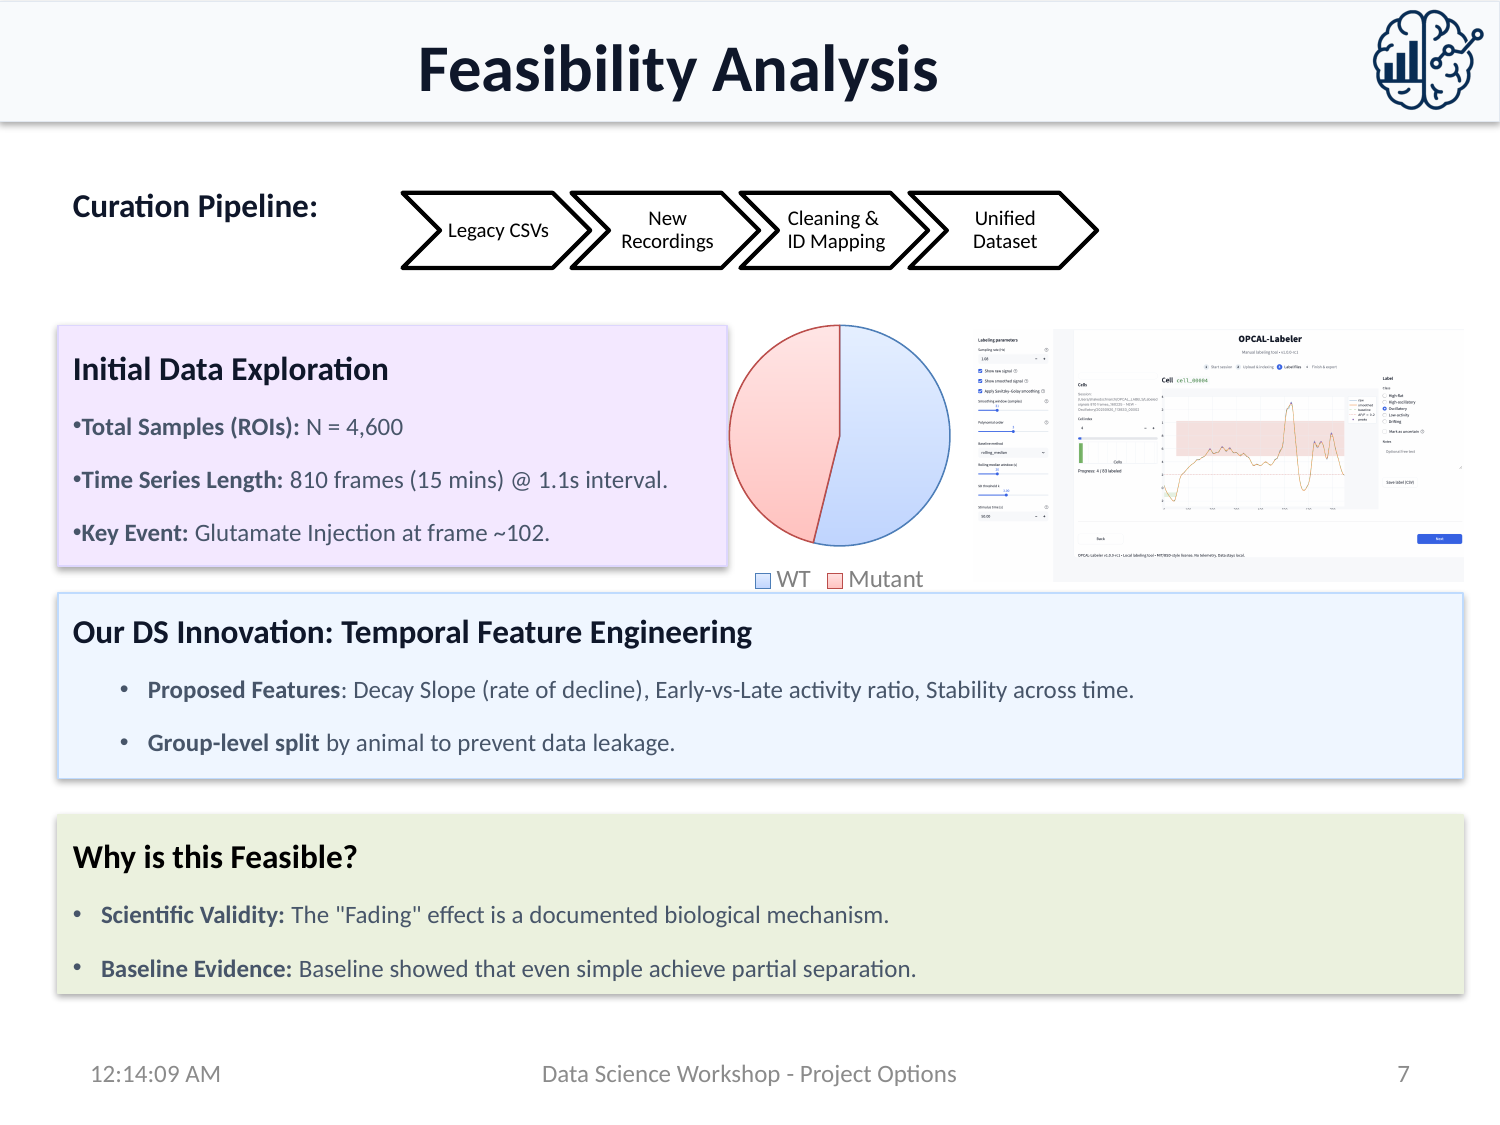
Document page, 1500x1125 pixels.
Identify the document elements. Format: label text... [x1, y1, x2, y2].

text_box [401, 170, 1098, 291]
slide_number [75, 1042, 425, 1103]
text_box [0, 1, 1334, 122]
slide_number 7 [1074, 1042, 1425, 1103]
text_box Feasibility Analysis [403, 17, 956, 112]
chart [706, 319, 974, 600]
text_box [57, 325, 700, 567]
text_box [57, 814, 1464, 994]
picture [972, 328, 1464, 582]
footer Data Science Workshop - Project Options [512, 1042, 988, 1103]
text_box Our DS Innovation: Temporal Feature Engineering Proposed Features: Decay Slope (rate of decline), Early-vs-Late activity ratio, Stability across time. Group-level split by animal to prevent data leakage. [58, 582, 1171, 764]
text_box Initial Data Exploration Total Samples (ROIs): N = 4,600 Time Series Length: 810 frames (15 mins) @ 1.1s interval. Key Event: Glutamate Injection at frame ~102. [58, 319, 704, 555]
picture [1339, 0, 1500, 146]
text_box Why is this Feasible? Scientific Validity: The "Fading" effect is a documented biological mechanism. Baseline Evidence: Baseline showed that even simple achieve partial separation. [58, 808, 973, 990]
text_box Curation Pipeline: [58, 176, 396, 232]
text_box [57, 592, 1464, 779]
